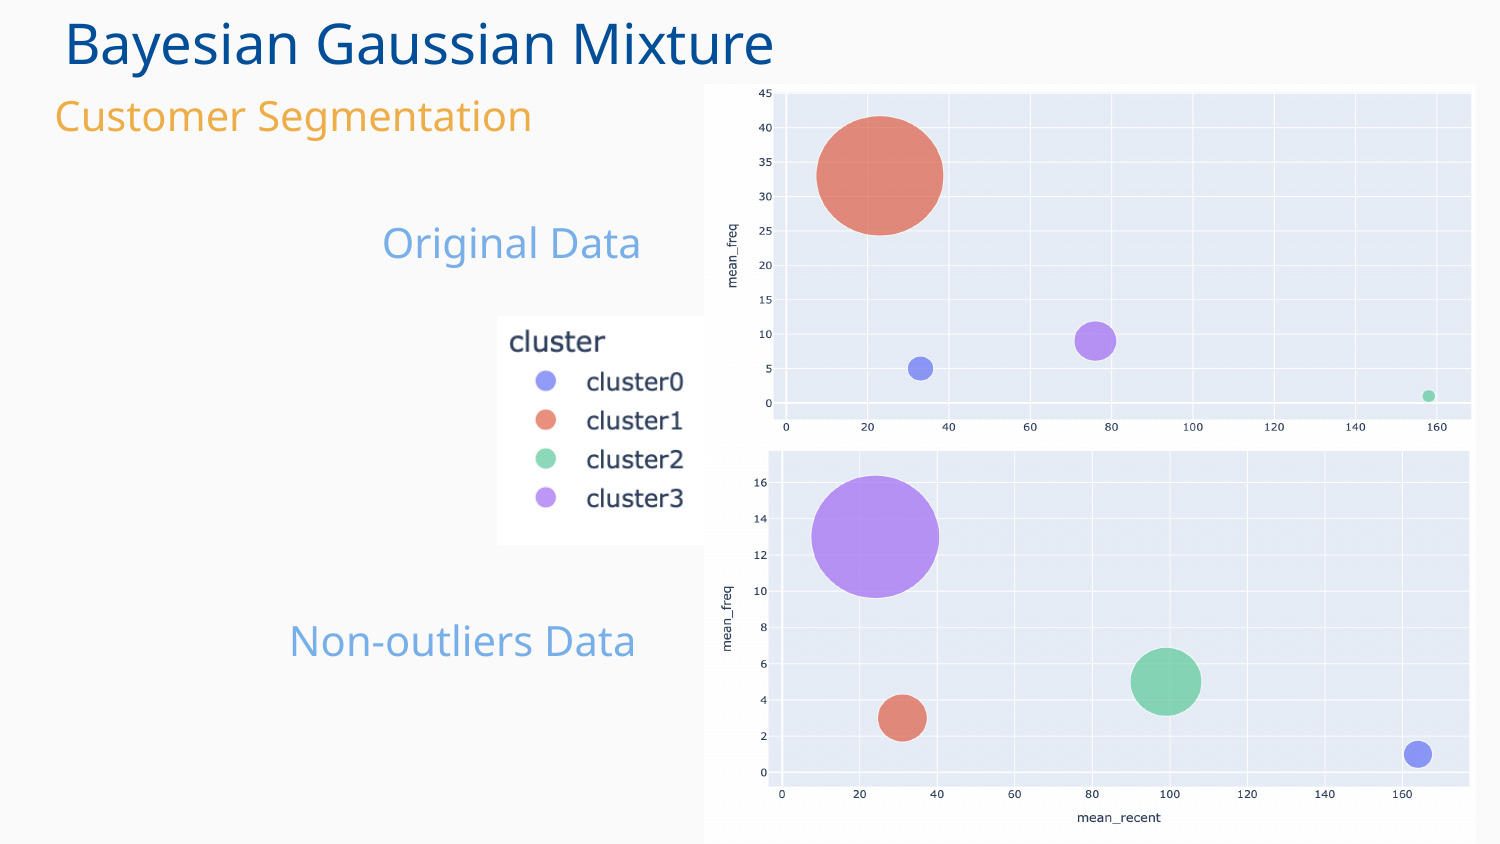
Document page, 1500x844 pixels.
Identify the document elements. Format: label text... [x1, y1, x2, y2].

text_box Original Data [331, 196, 690, 267]
text_box Bayesian Gaussian Mixture [0, 7, 841, 91]
text_box Non-outliers Data [247, 594, 677, 666]
picture [496, 84, 1476, 844]
subtitle Customer Segmentation [0, 71, 602, 152]
